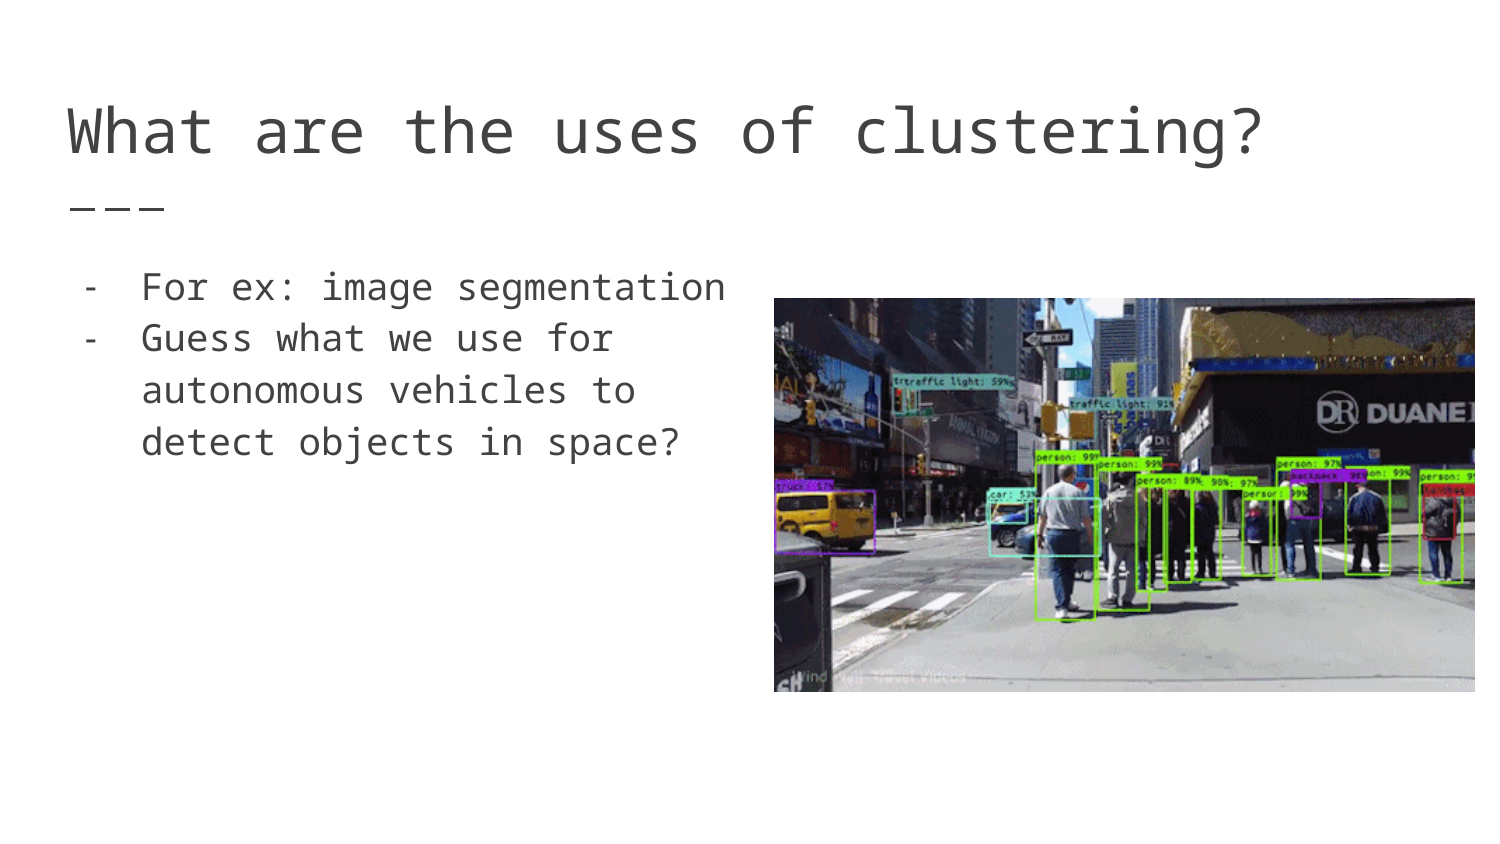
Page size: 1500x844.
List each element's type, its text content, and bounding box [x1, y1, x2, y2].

list For ex: image segmentation Guess what we use for autonomous vehicles to detect objects in space? [51, 240, 750, 750]
picture [774, 298, 1476, 693]
title What are the uses of clustering? [51, 61, 1449, 182]
